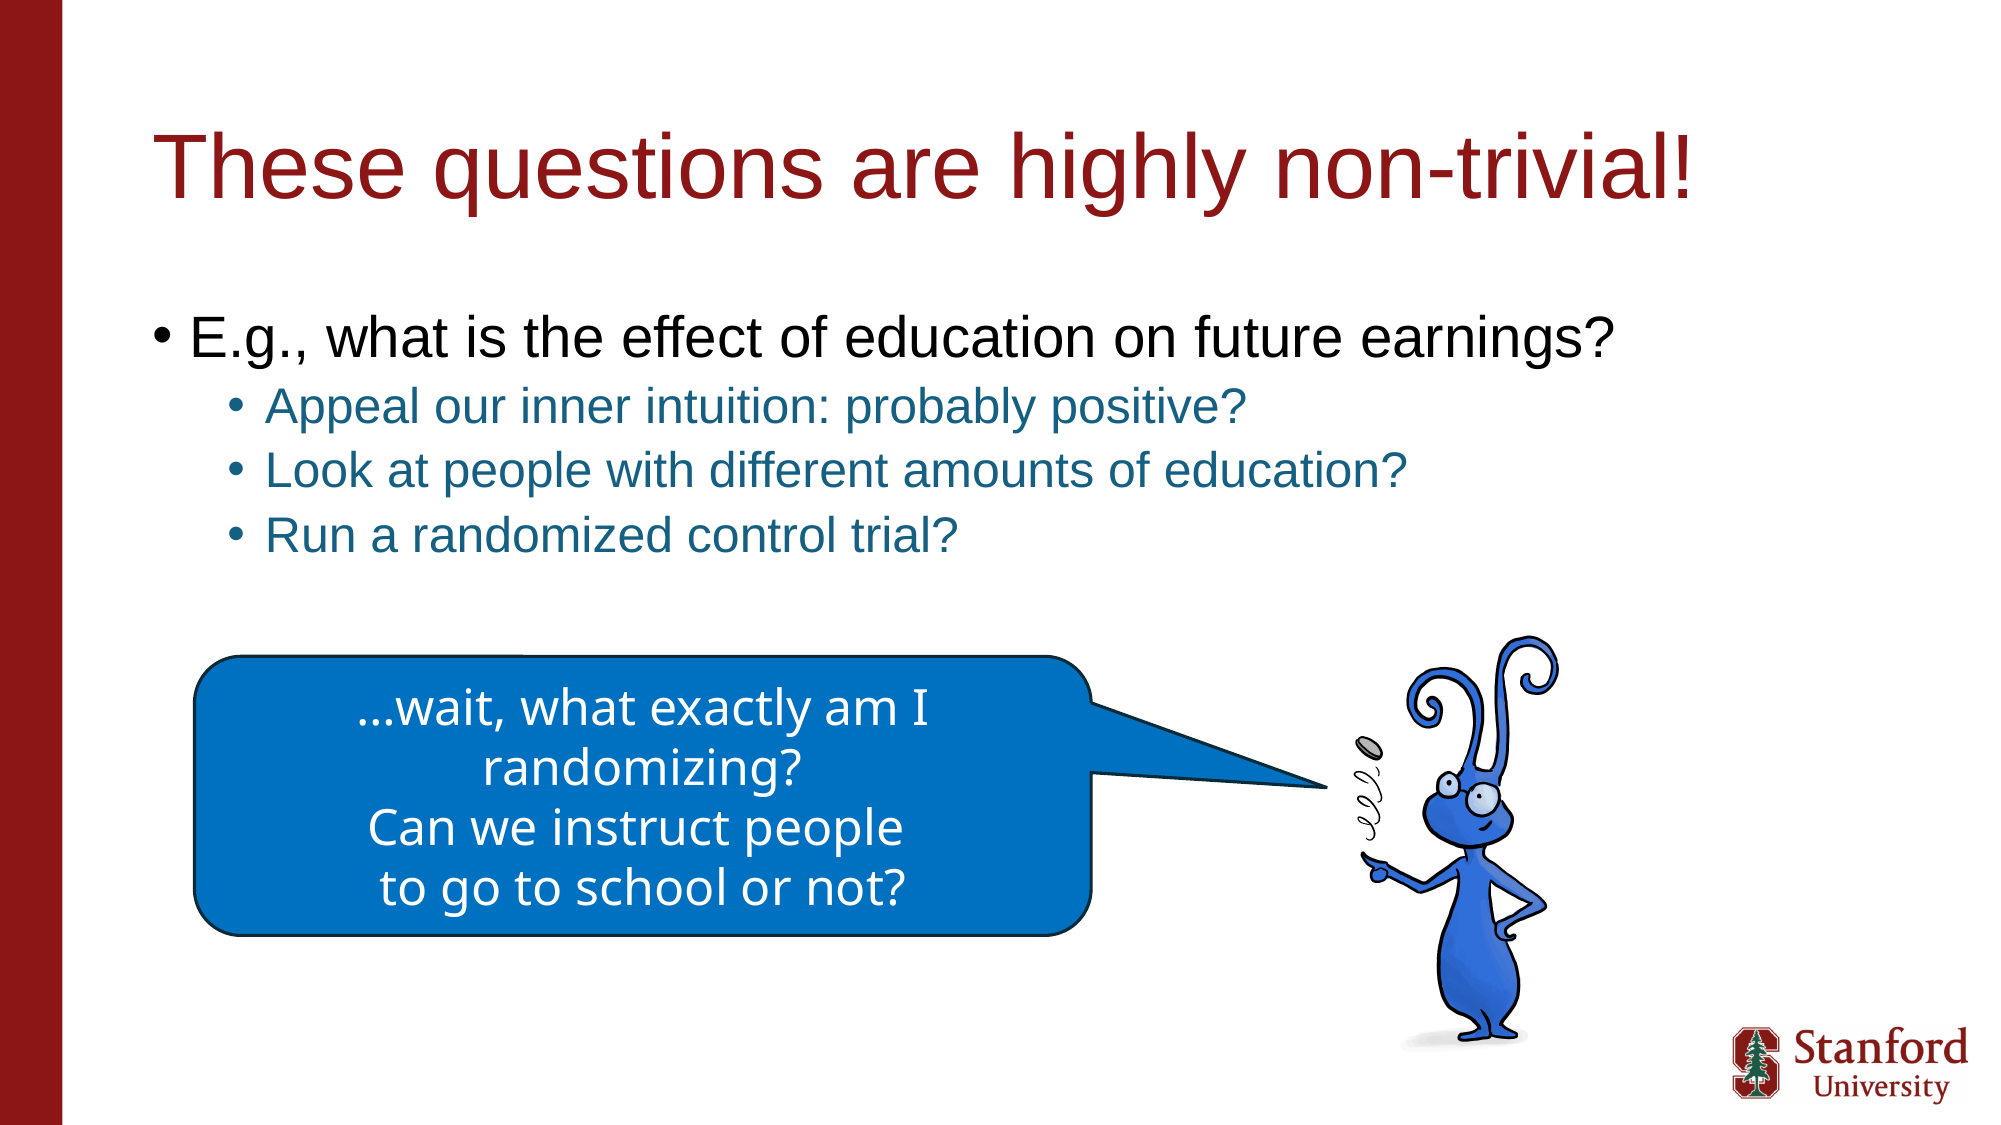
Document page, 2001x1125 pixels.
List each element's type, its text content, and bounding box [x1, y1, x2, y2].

title These questions are highly non-trivial! [137, 59, 1863, 278]
picture [1340, 612, 1582, 1081]
text_box …wait, what exactly am I randomizing? Can we instruct people to go to school or not? [192, 654, 1328, 937]
picture [1726, 1023, 1969, 1107]
list E.g., what is the effect of education on future earnings? Appeal our inner intuition: probably positive? Look at people with different amounts of education? Run a randomized control trial? [137, 299, 1902, 1014]
